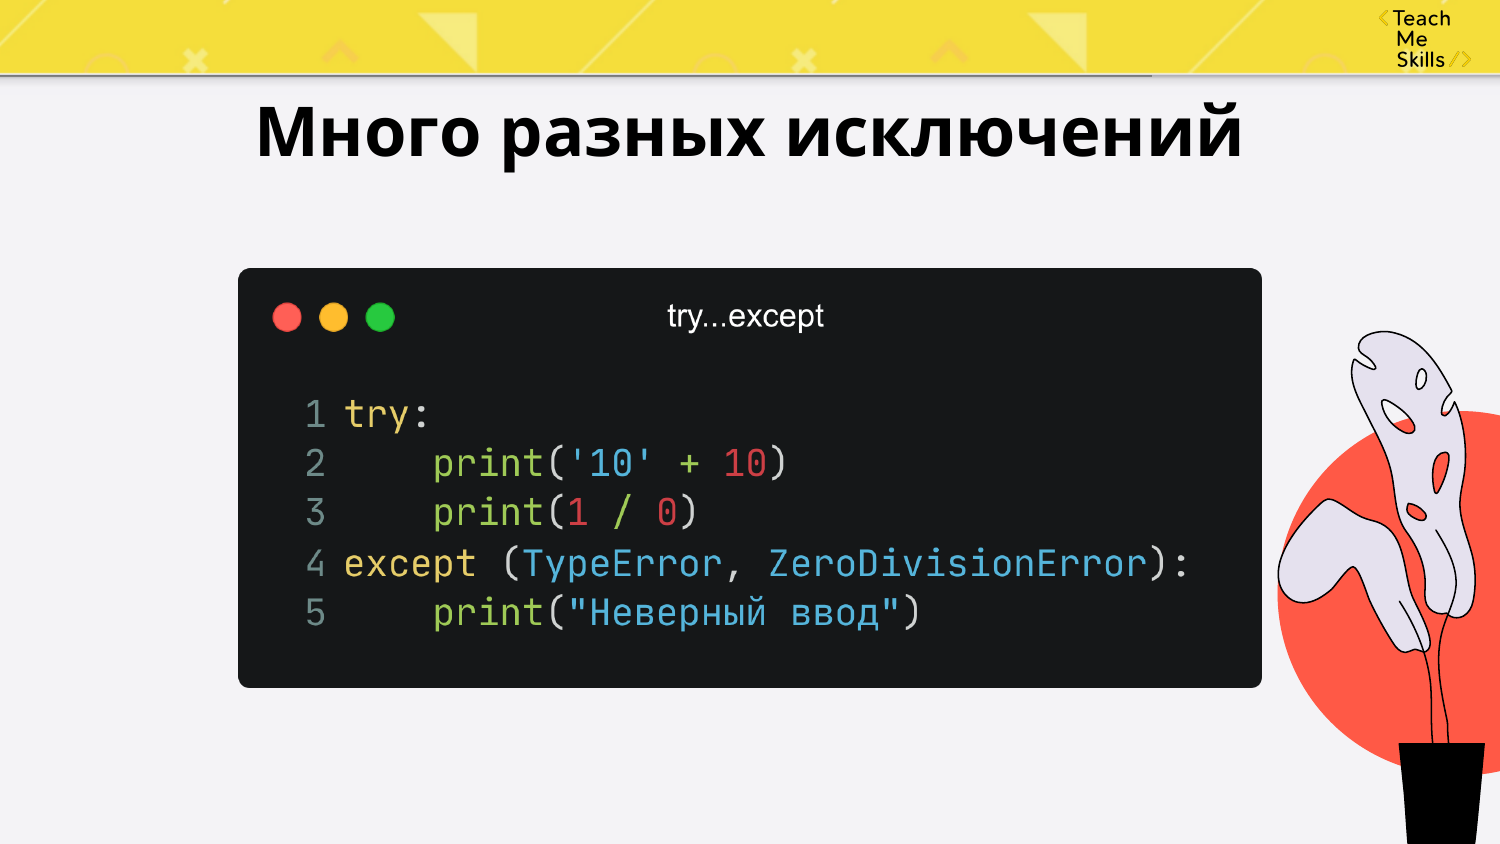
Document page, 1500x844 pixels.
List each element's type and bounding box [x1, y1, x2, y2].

picture [0, 0, 1500, 844]
text_box [1277, 331, 1485, 844]
